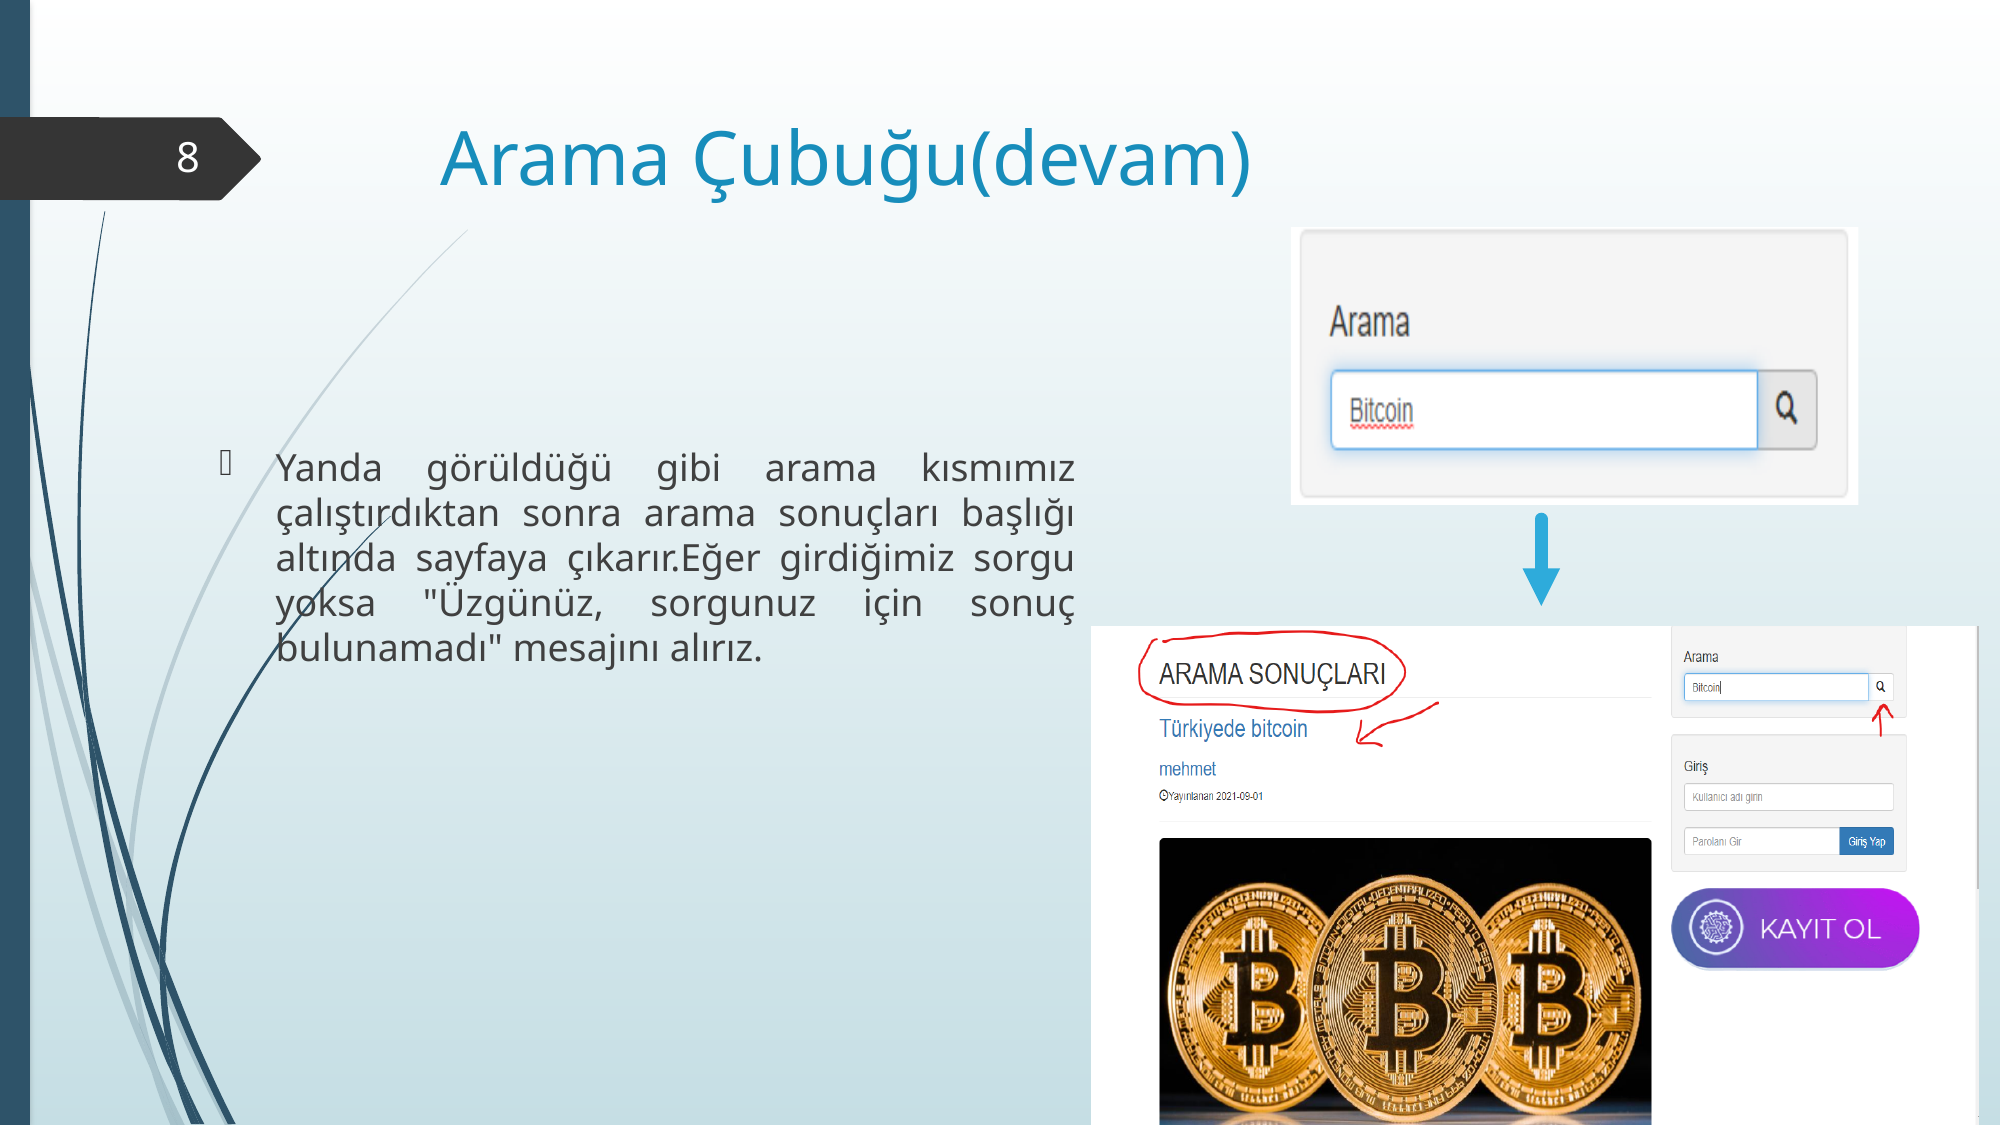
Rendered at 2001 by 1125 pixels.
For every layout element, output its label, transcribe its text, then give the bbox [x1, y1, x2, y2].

picture [1091, 625, 1979, 1125]
title Arama Çubuğu(devam) [425, 102, 1888, 313]
picture [1290, 226, 1859, 506]
slide_number 8 [87, 129, 216, 190]
list Yanda görüldüğü gibi arama kısmımız çalıştırdıktan sonra arama sonuçları başlığı altında sayfaya çıkarır.Eğer girdiğimiz sorgu yoksa "Üzgünüz, sorgunuz için sonuç bulunamadı" mesajını alırız. [204, 436, 1092, 1125]
